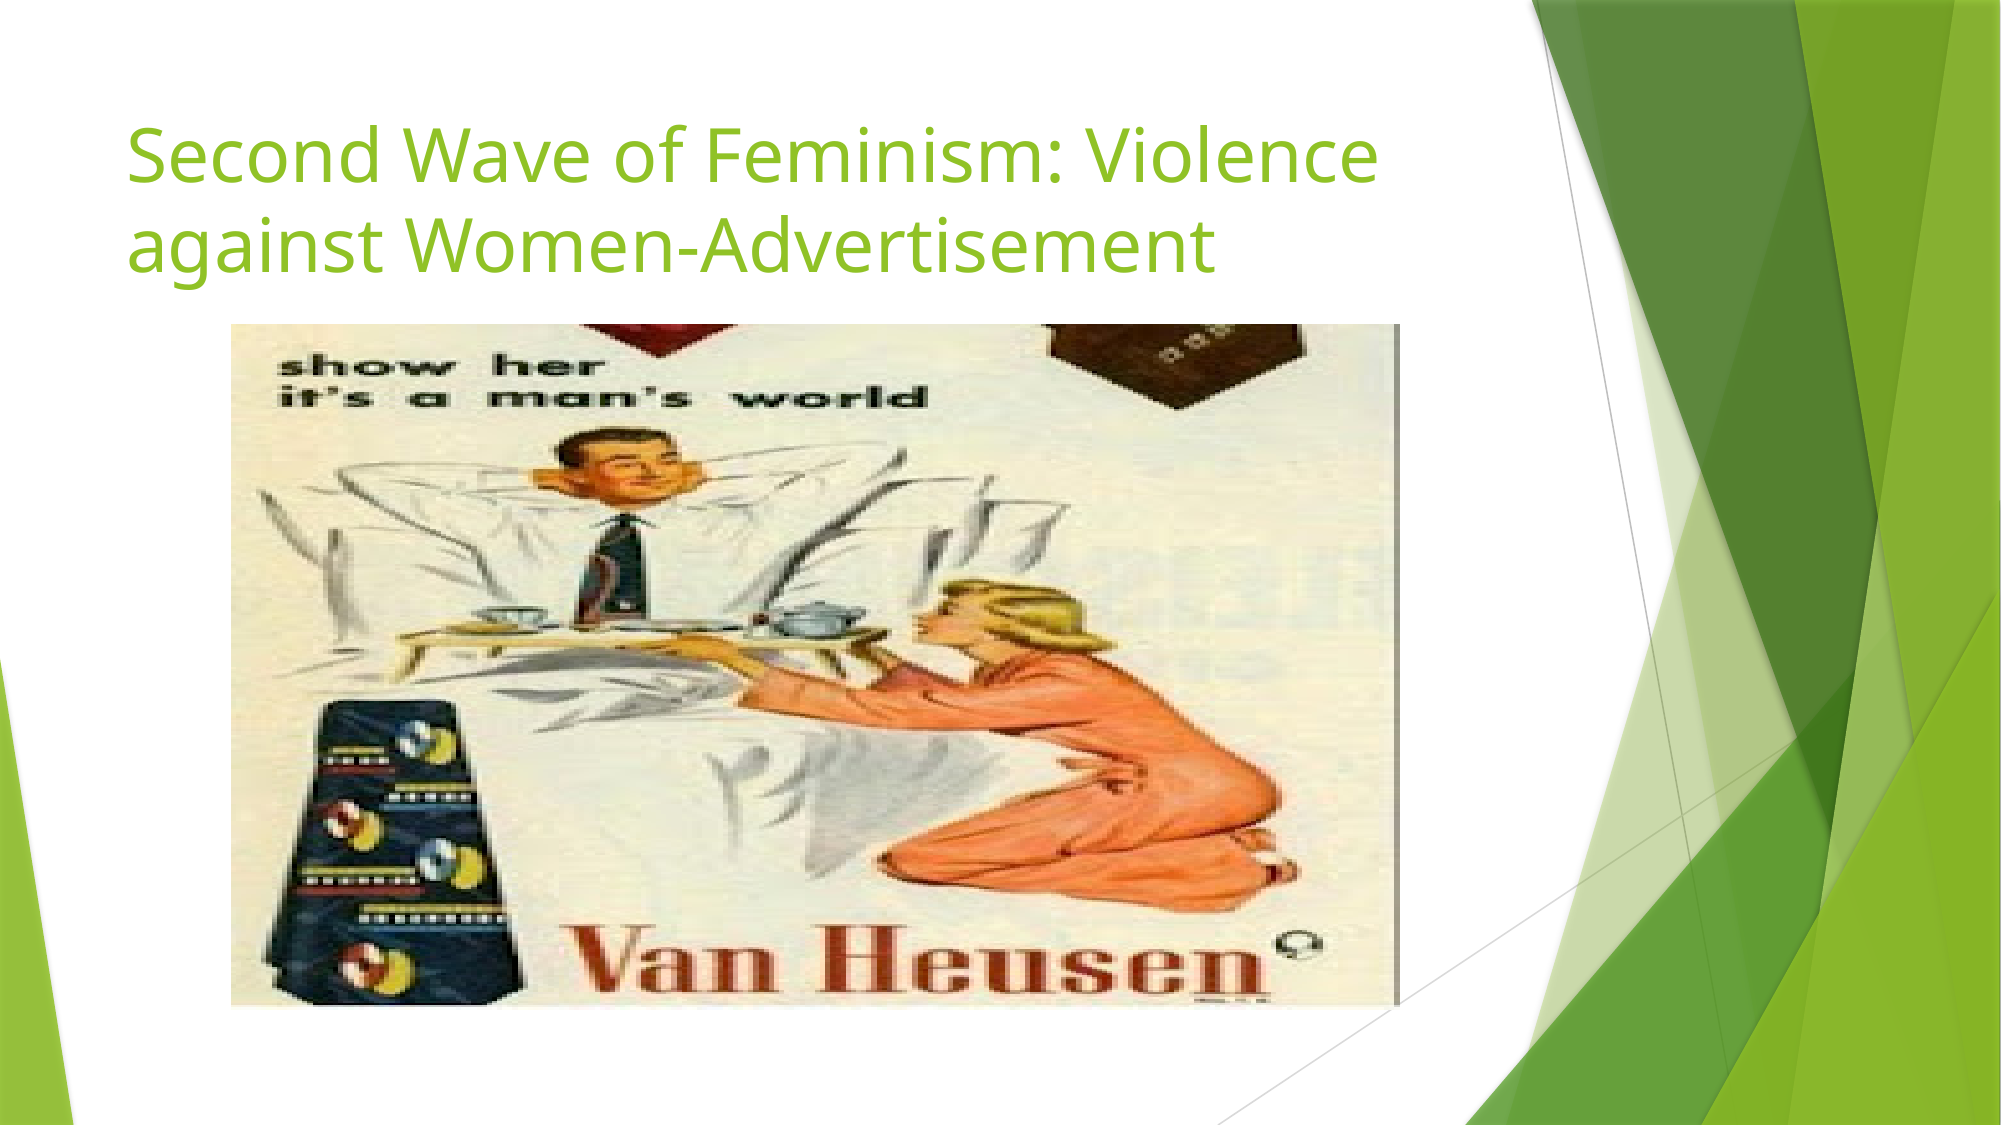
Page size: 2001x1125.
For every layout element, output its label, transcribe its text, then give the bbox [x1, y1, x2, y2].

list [230, 323, 1401, 1010]
title Second Wave of Feminism: Violence against Women-Advertisement [111, 99, 1522, 317]
